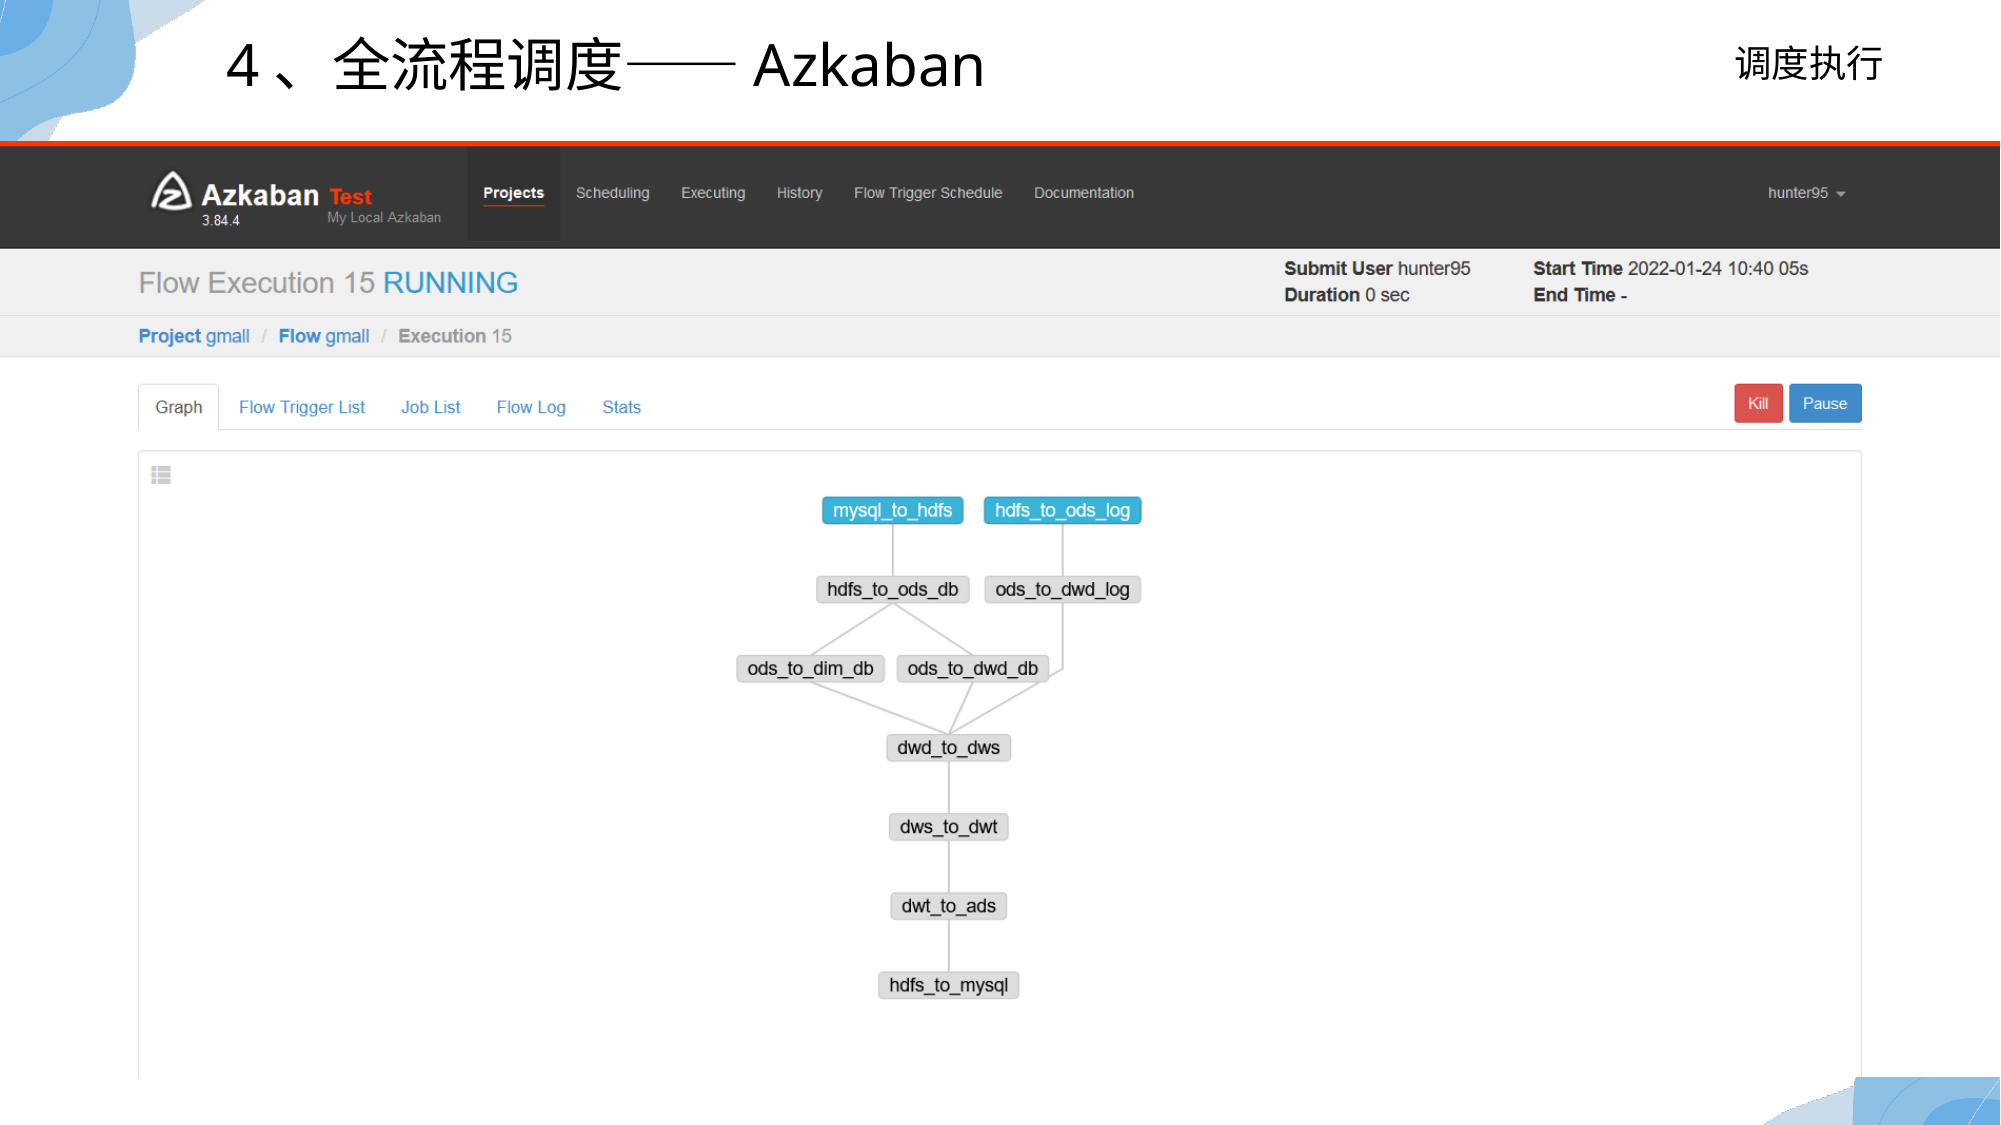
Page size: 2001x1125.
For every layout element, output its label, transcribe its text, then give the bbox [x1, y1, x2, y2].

text_box 调度执行 [1719, 32, 1900, 93]
picture [0, 0, 2000, 1125]
text_box 4、全流程调度——Azkaban [212, 20, 1212, 106]
